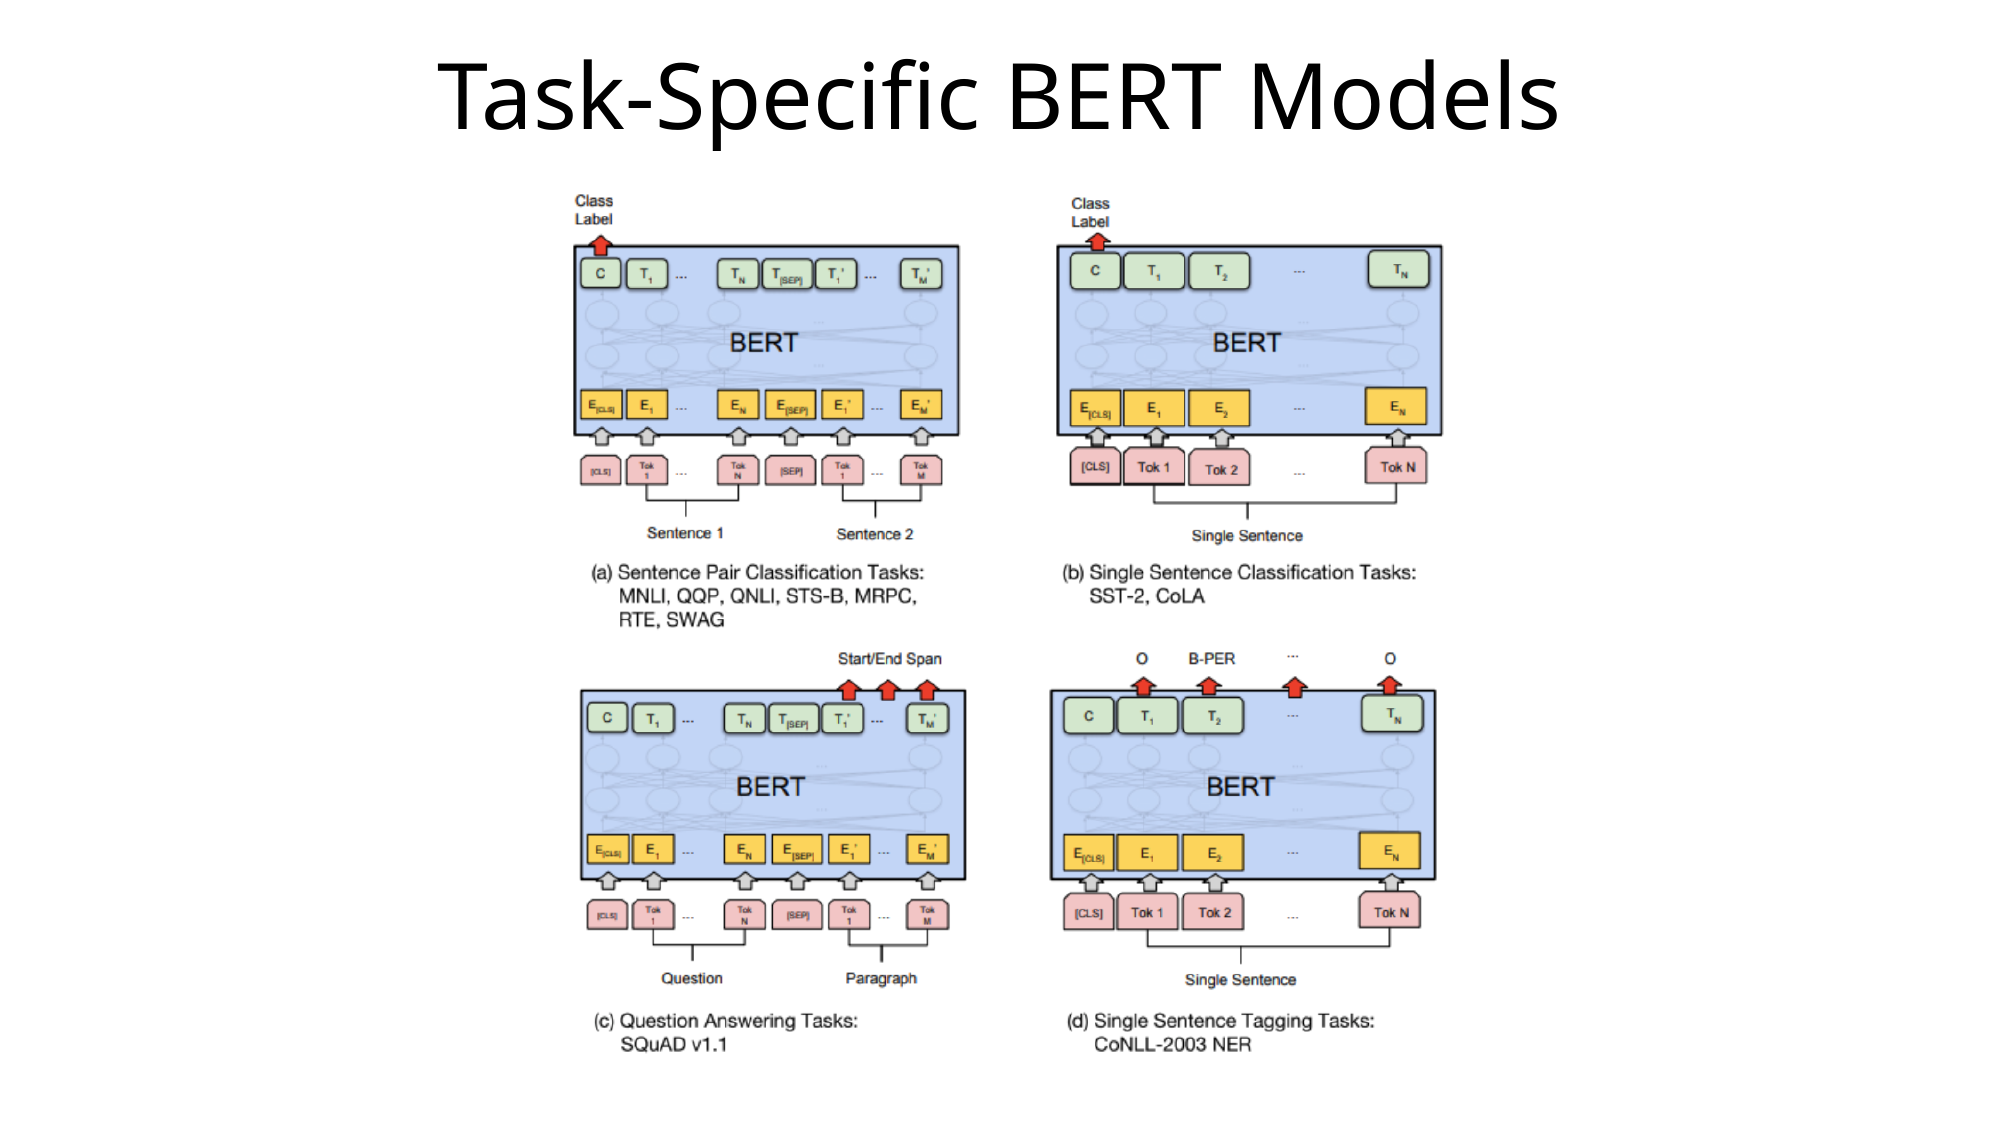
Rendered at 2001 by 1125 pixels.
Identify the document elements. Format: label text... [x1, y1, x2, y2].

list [516, 176, 1466, 1079]
title Task-Specific BERT Models [137, 0, 1863, 209]
